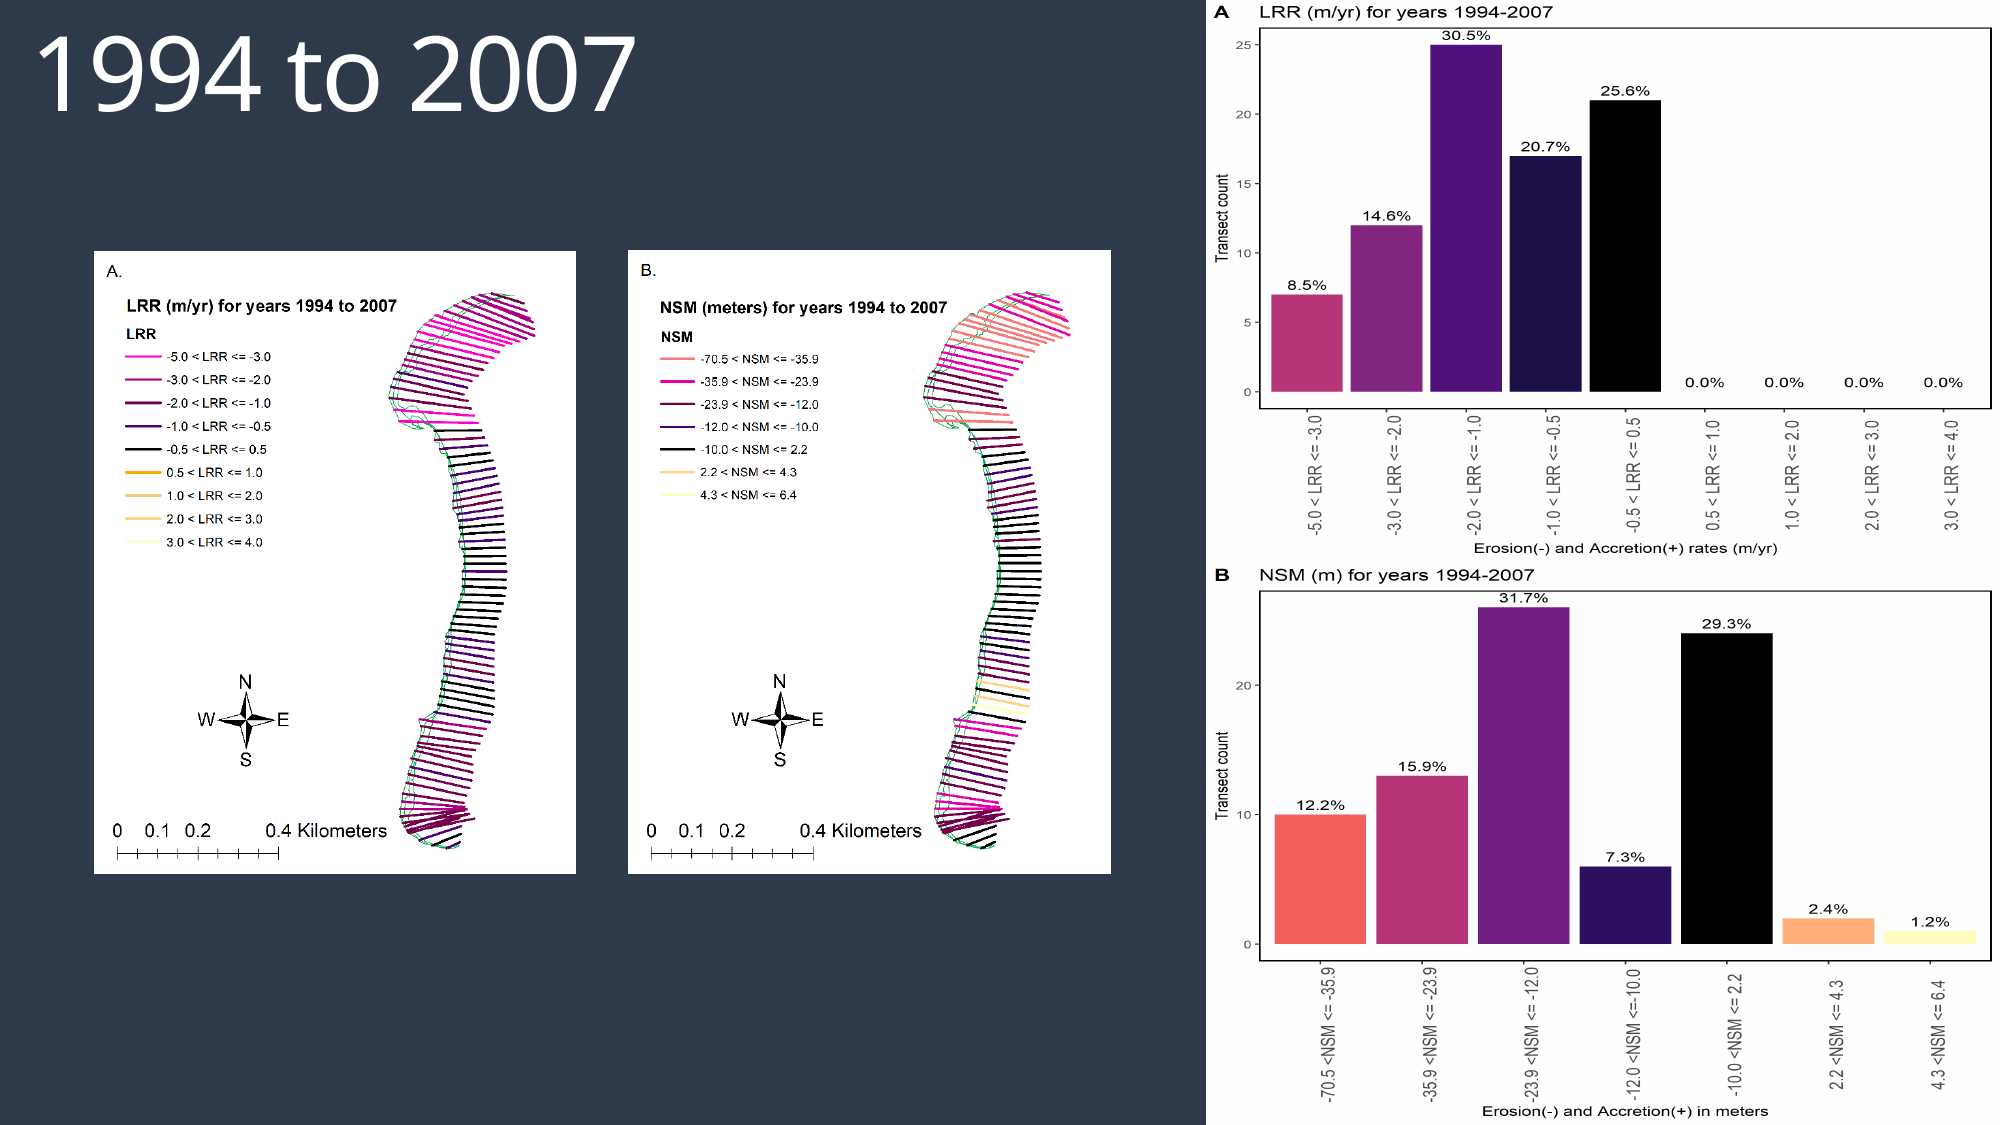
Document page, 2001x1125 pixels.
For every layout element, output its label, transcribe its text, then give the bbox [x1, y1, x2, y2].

picture [628, 250, 1111, 874]
text_box 1994 to 2007 [15, 0, 1016, 140]
picture [1206, 0, 2000, 1125]
picture [94, 251, 576, 874]
